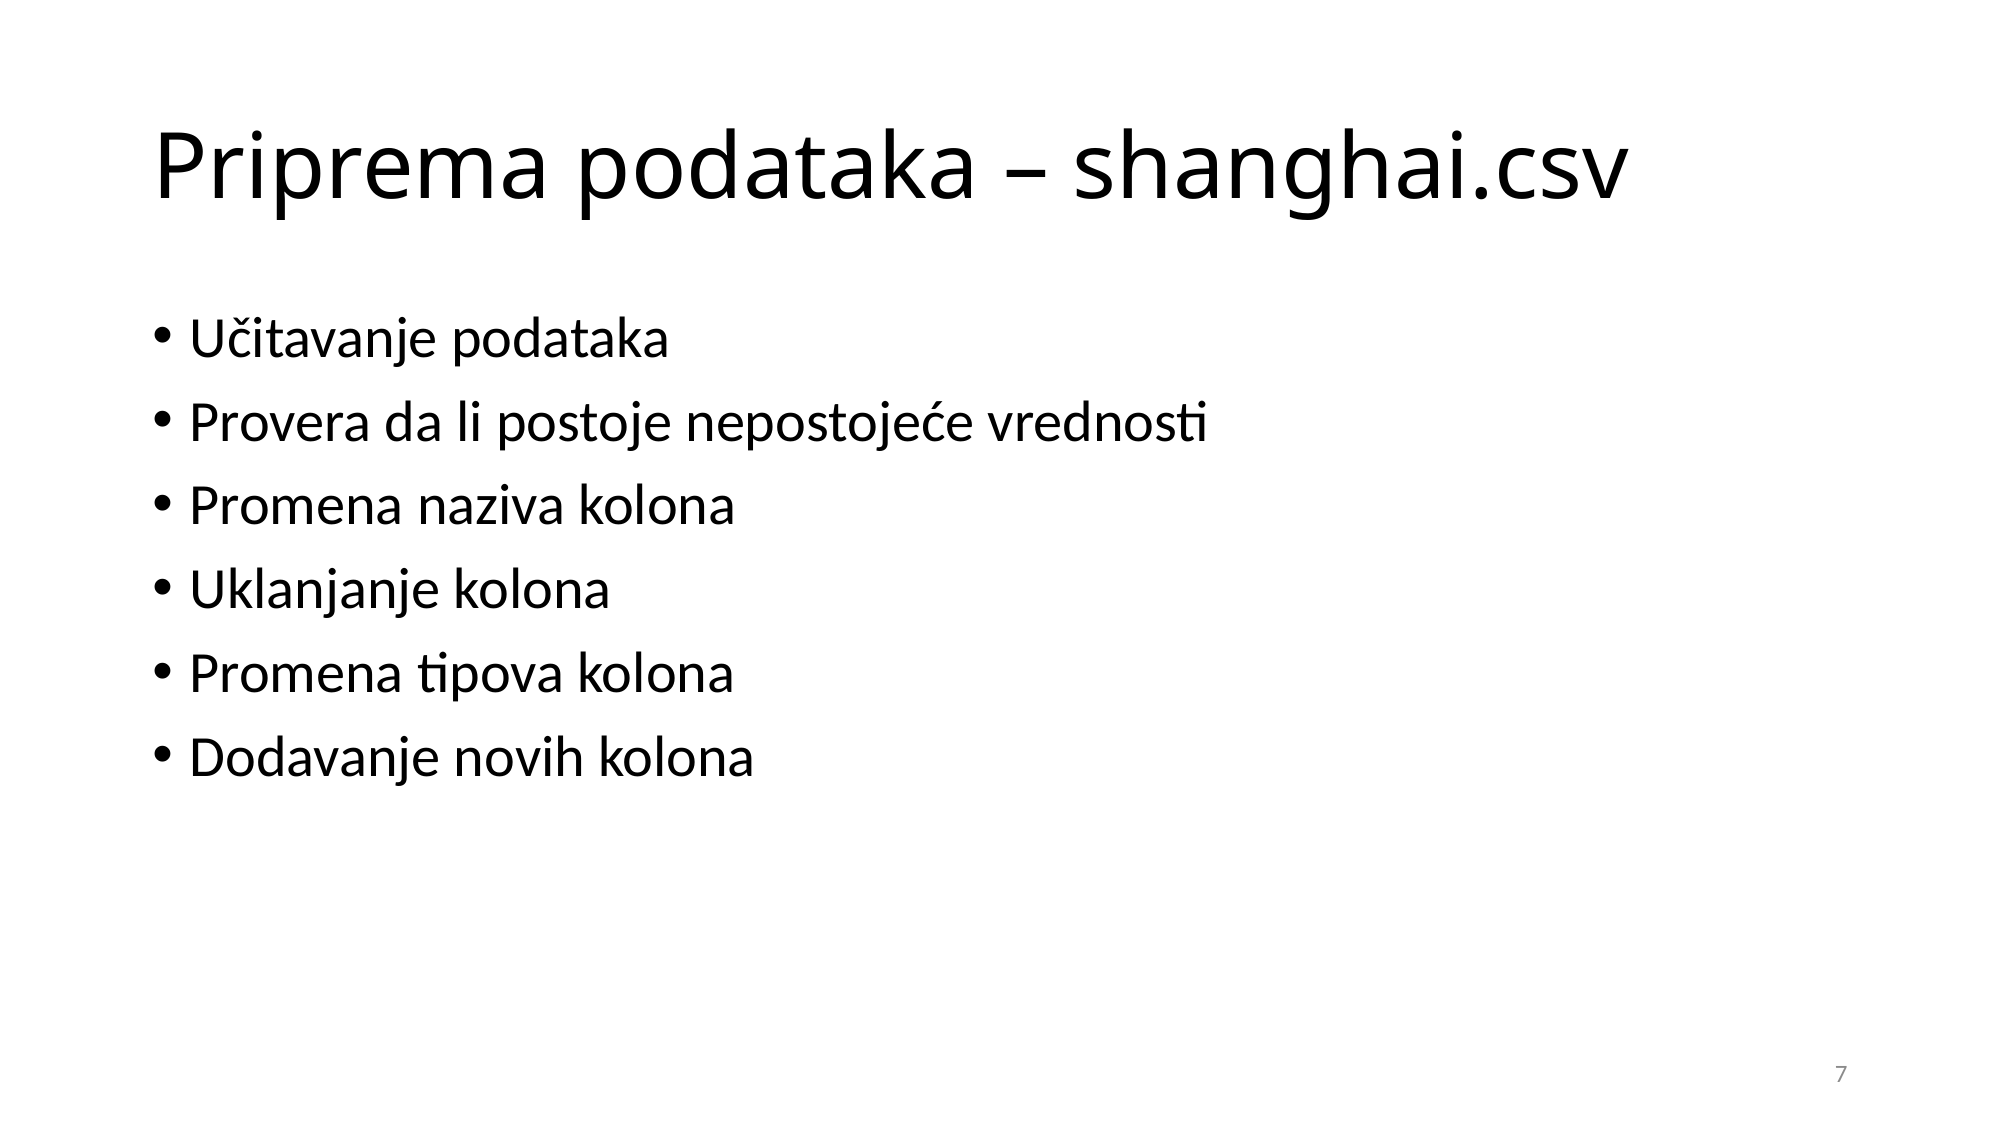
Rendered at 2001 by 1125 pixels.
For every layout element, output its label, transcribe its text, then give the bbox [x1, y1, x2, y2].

slide_number 7 [1412, 1042, 1863, 1103]
list Učitavanje podataka Provera da li postoje nepostojeće vrednosti Promena naziva kolona Uklanjanje kolona Promena tipova kolona Dodavanje novih kolona [137, 299, 1863, 1014]
title Priprema podataka – shanghai.csv [137, 59, 1863, 278]
